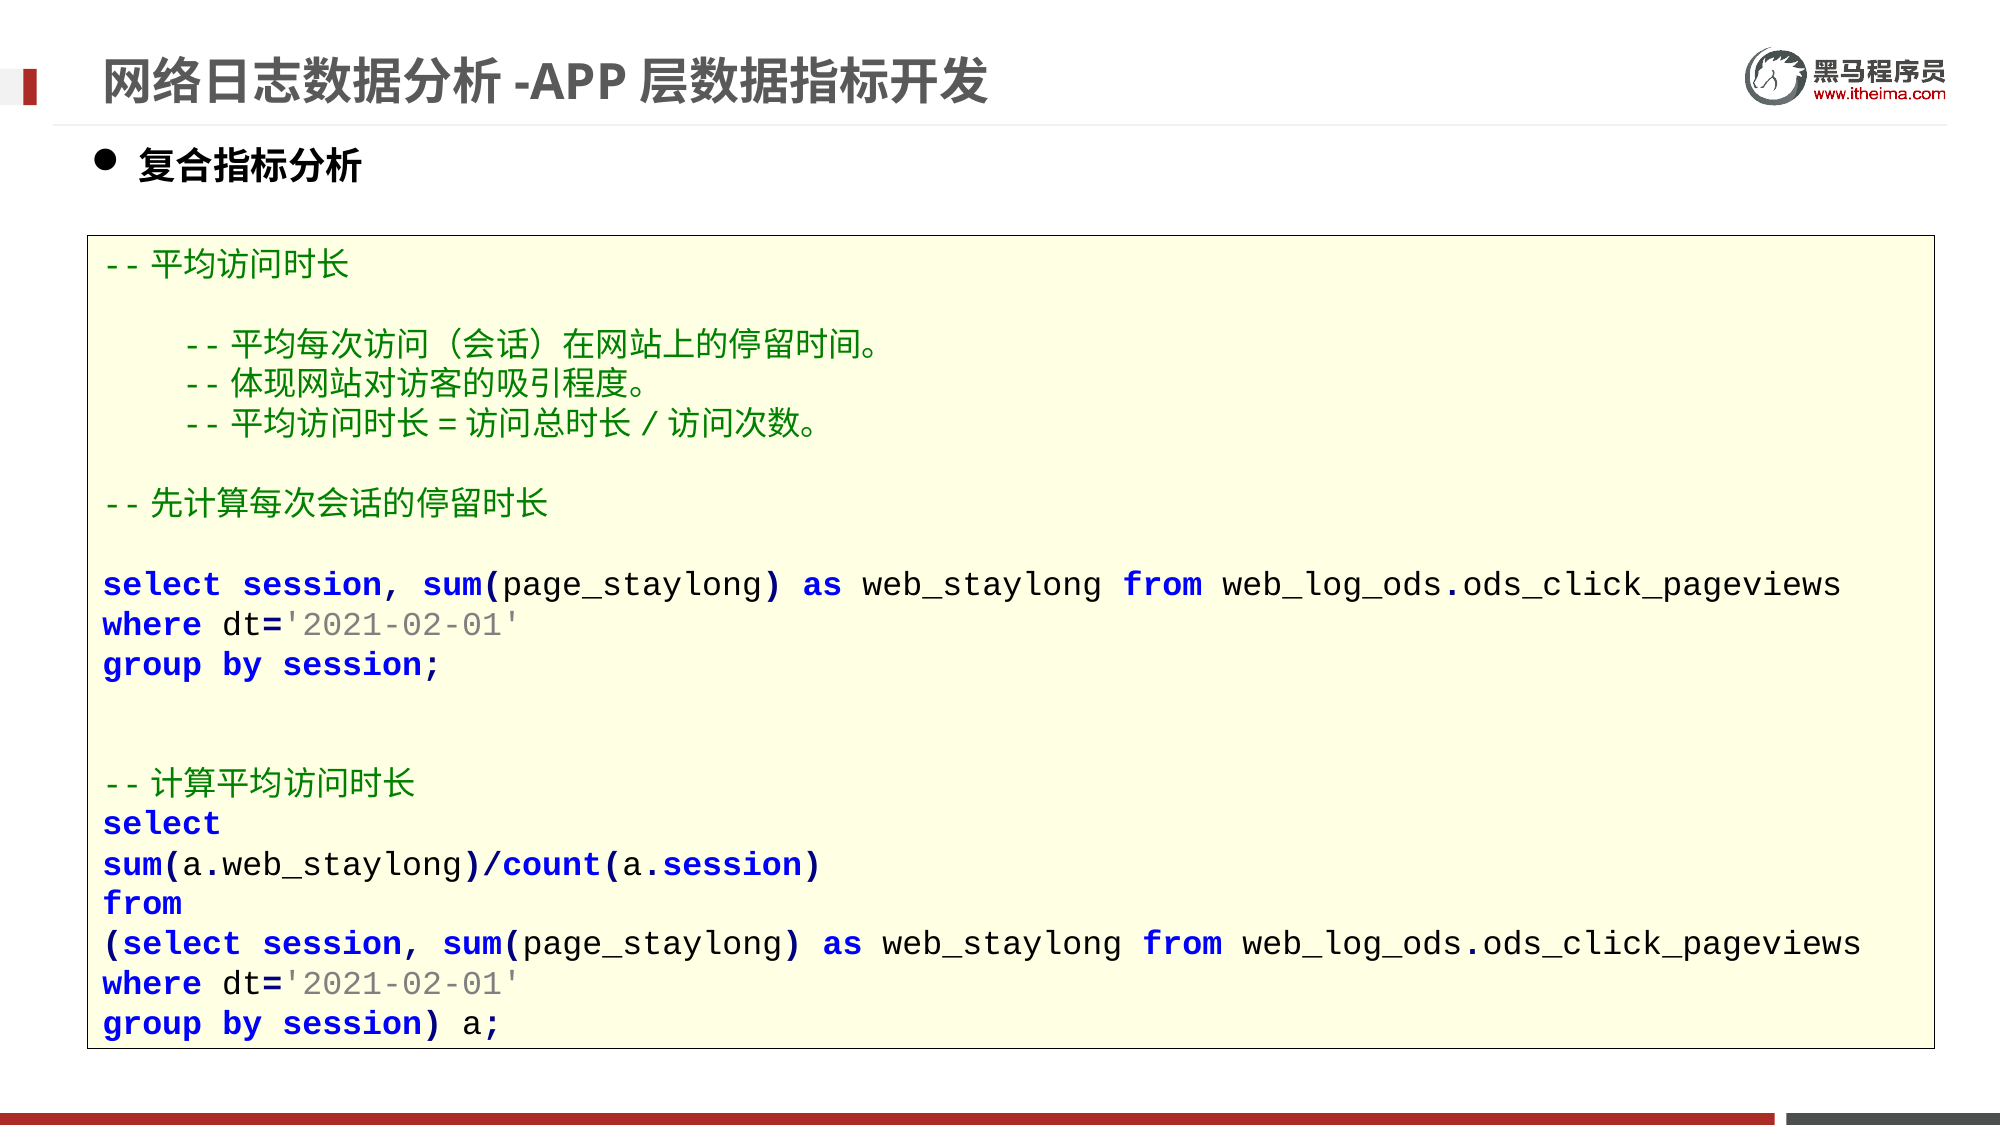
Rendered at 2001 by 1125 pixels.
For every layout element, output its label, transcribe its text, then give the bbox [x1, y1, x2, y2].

text_box --平均访问时长 --平均每次访问（会话）在网站上的停留时间。 --体现网站对访客的吸引程度。 --平均访问时长=访问总时长/访问次数。 --先计算每次会话的停留时长 select session, sum(page_staylong) as web_staylong from web_log_ods.ods_click_pageviews where dt='2021-02-01' group by session; --计算平均访问时长 select sum(a.web_staylong)/count(a.session) from (select session, sum(page_staylong) as web_staylong from web_log_ods.ods_click_pageviews where dt='2021-02-01' group by session) a; [87, 235, 1935, 1049]
picture [1744, 46, 1946, 106]
title 网络日志数据分析-APP层数据指标开发 [87, 40, 1708, 119]
text_box 复合指标分析 [76, 142, 1924, 195]
